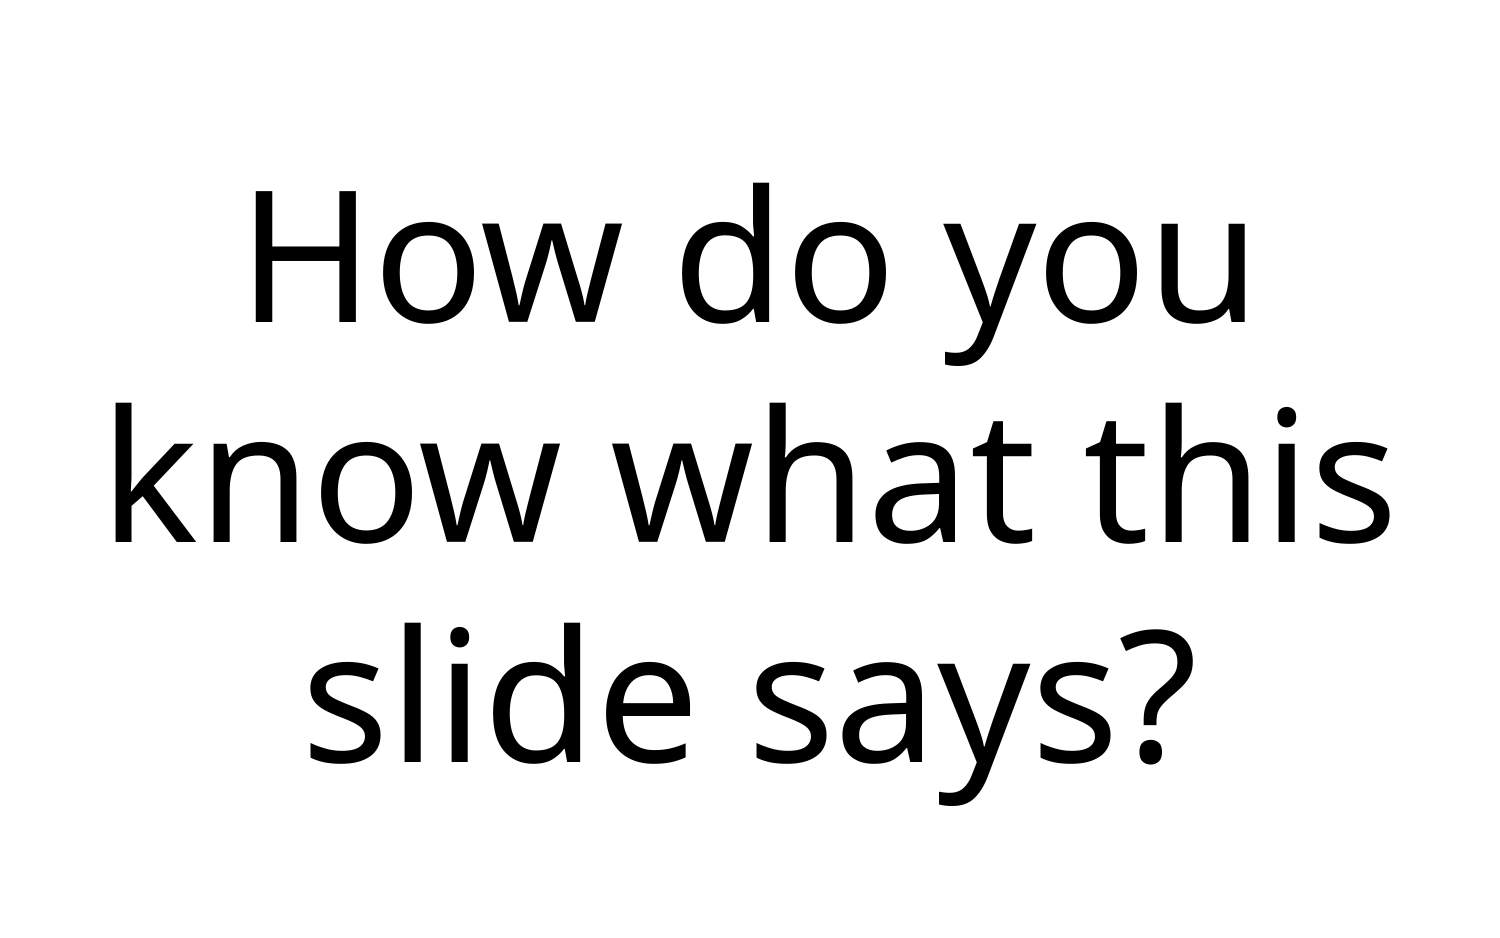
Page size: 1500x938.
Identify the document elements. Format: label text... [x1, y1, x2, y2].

text_box How do you know what this slide says? [0, 0, 1500, 938]
